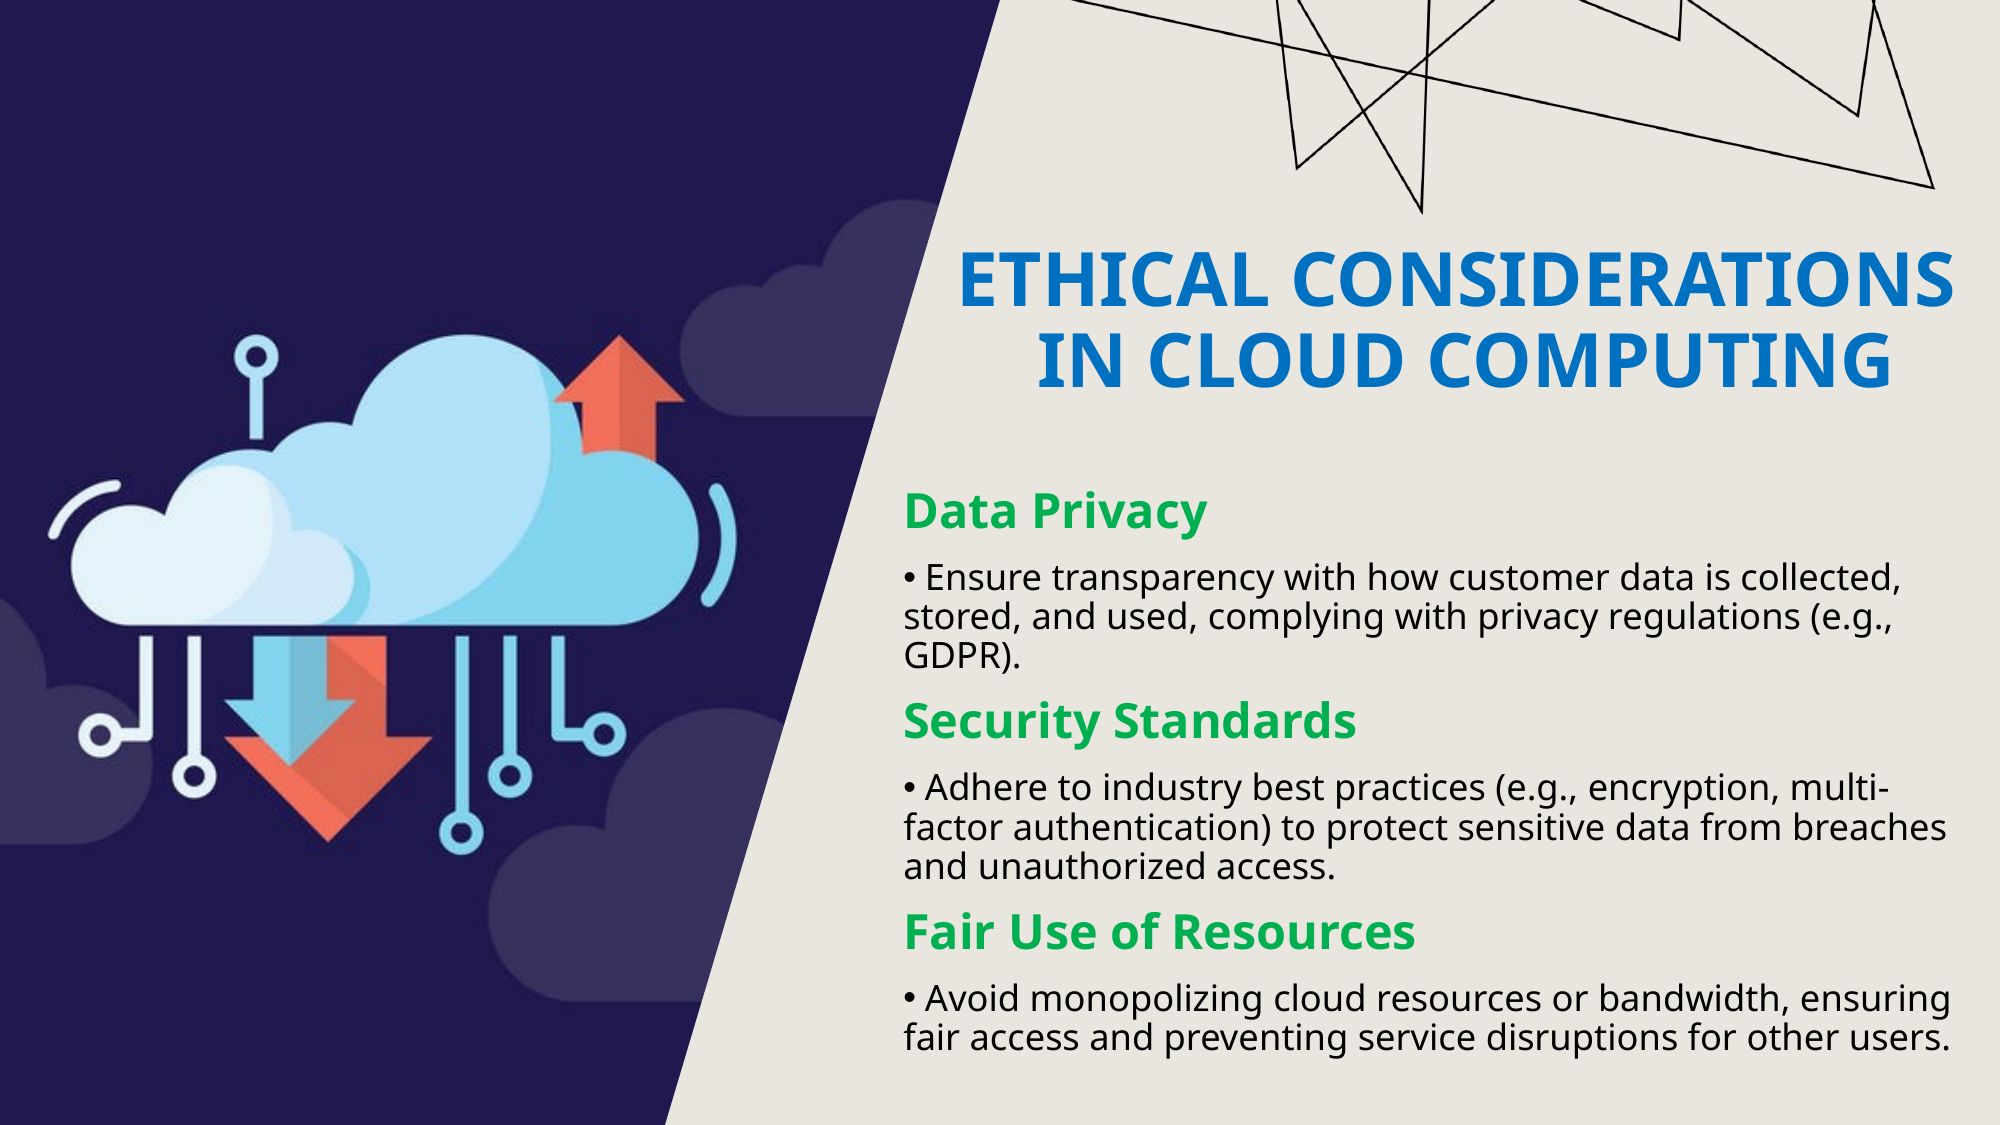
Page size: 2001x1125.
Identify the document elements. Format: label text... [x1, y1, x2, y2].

picture [0, 0, 1000, 1125]
title Ethical Considerations in Cloud Computing [1000, 159, 2000, 411]
list Data Privacy Ensure transparency with how customer data is collected, stored, and used, complying with privacy regulations (e.g., GDPR). Security Standards Adhere to industry best practices (e.g., encryption, multi-factor authentication) to protect sensitive data from breaches and unauthorized access. Fair Use of Resources Avoid monopolizing cloud resources or bandwidth, ensuring fair access and preventing service disruptions for other users. [1000, 479, 1981, 1098]
picture [1039, 0, 2001, 216]
